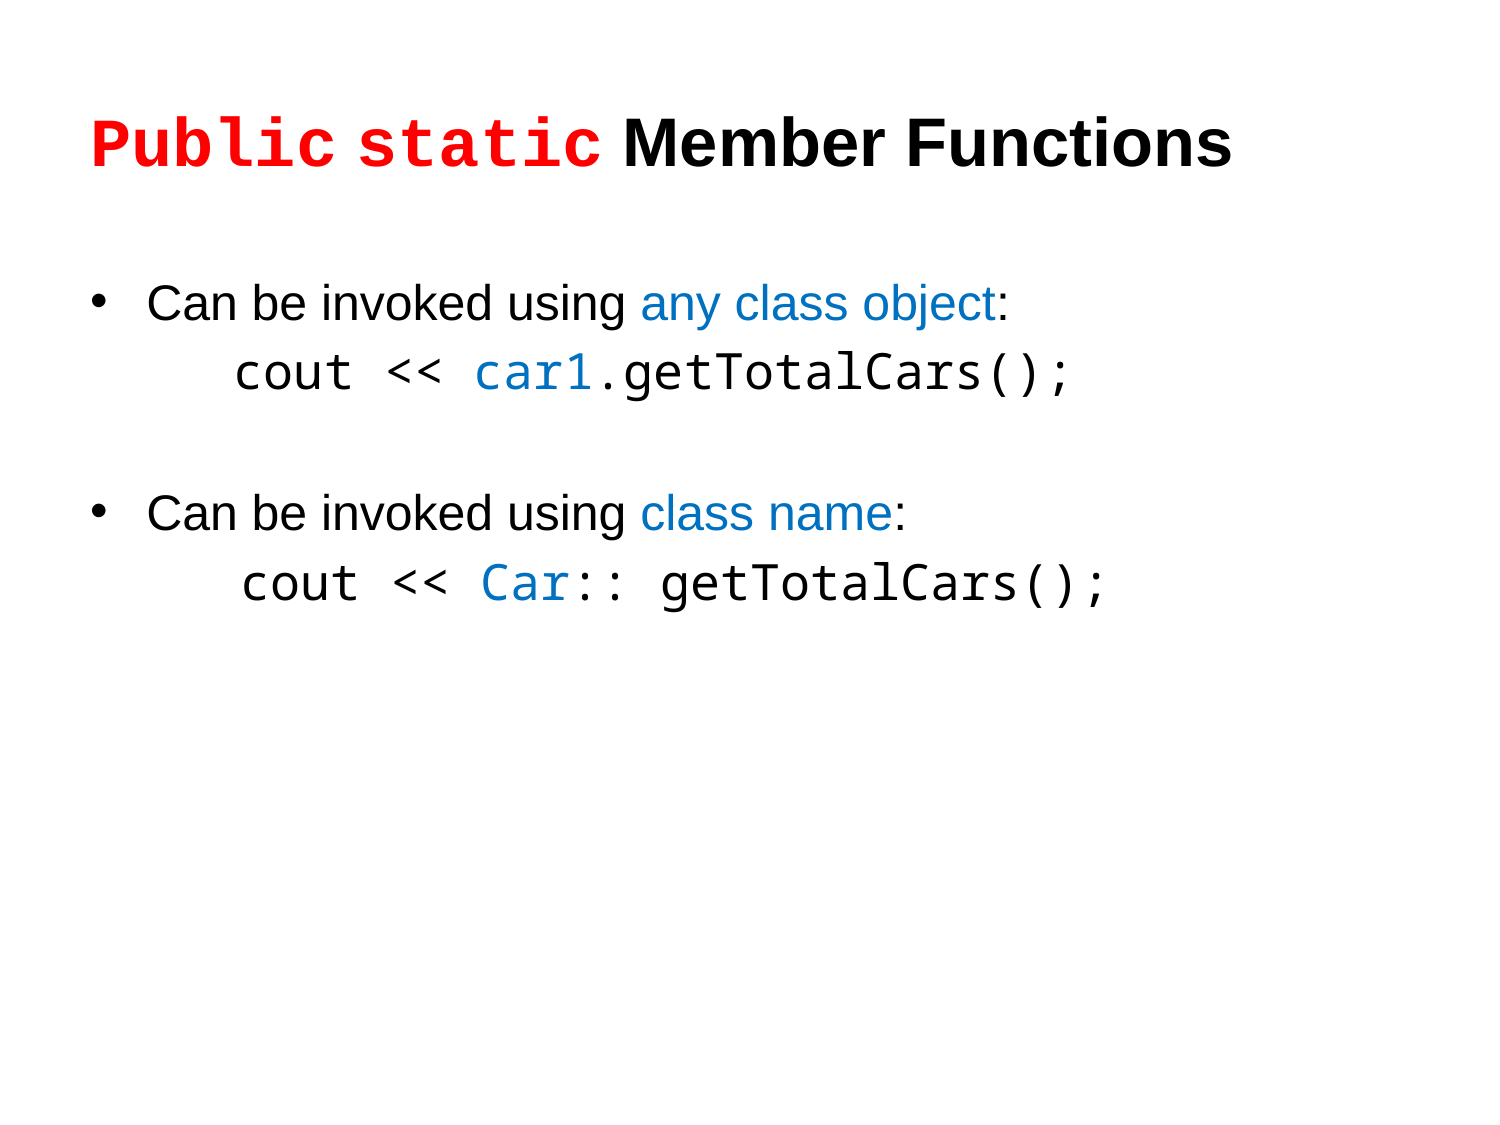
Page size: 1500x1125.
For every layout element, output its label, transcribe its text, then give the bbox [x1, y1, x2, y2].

title Public static Member Functions [75, 45, 1425, 233]
list Can be invoked using any class object: cout << car1.getTotalCars(); Can be invoked using class name: cout << Car:: getTotalCars(); [75, 262, 1425, 1005]
